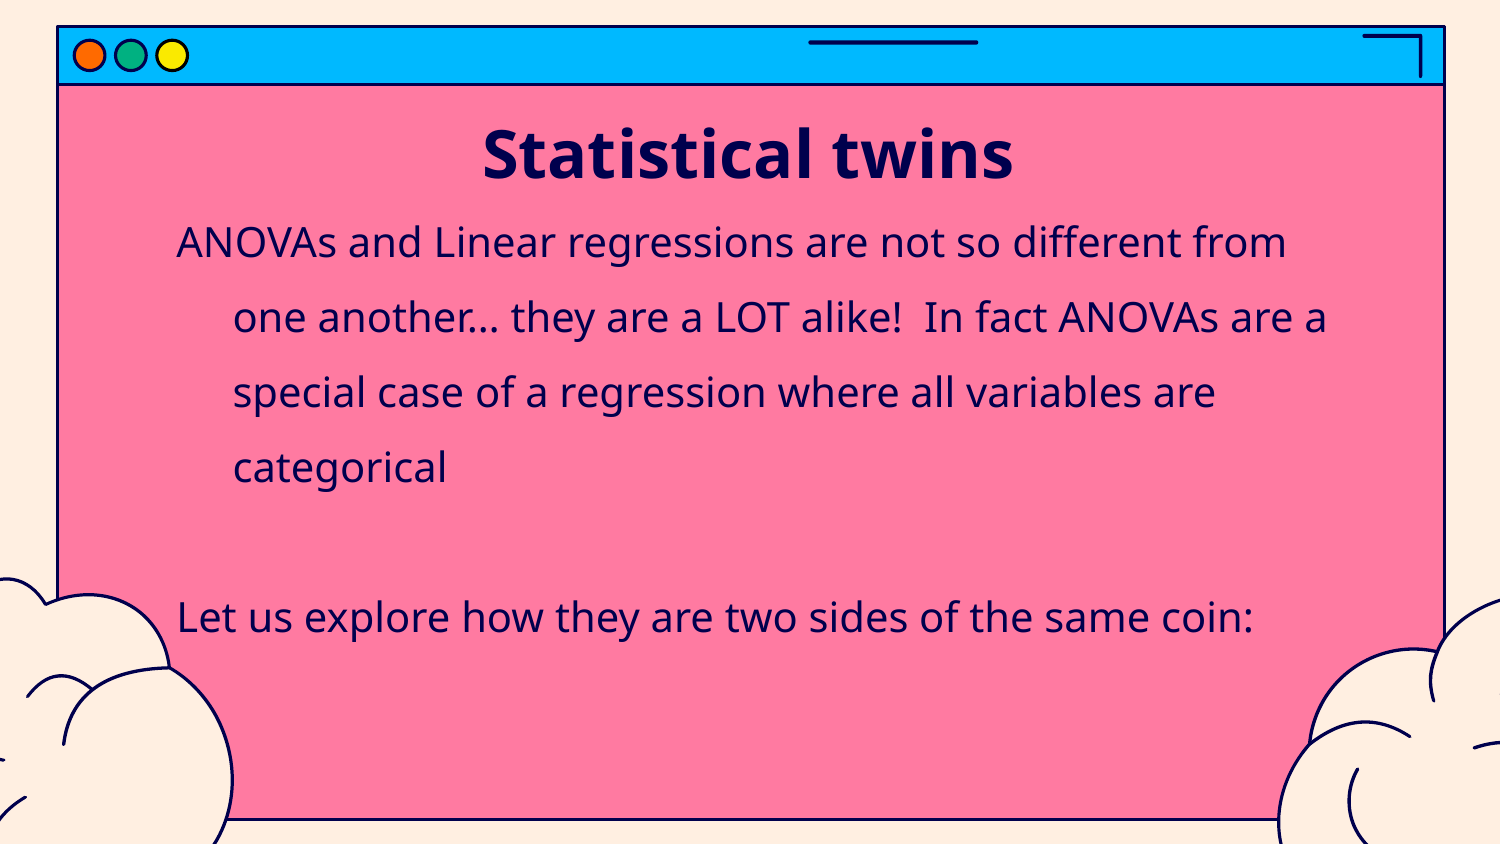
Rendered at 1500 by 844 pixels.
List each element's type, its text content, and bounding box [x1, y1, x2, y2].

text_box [0, 605, 267, 844]
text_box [1265, 605, 1500, 844]
title Statistical twins [114, 96, 1383, 191]
text_box ANOVAs and Linear regressions are not so different from one another… they are a LOT alike! In fact ANOVAs are a special case of a regression where all variables are categorical Let us explore how they are two sides of the same coin: [142, 176, 1358, 703]
